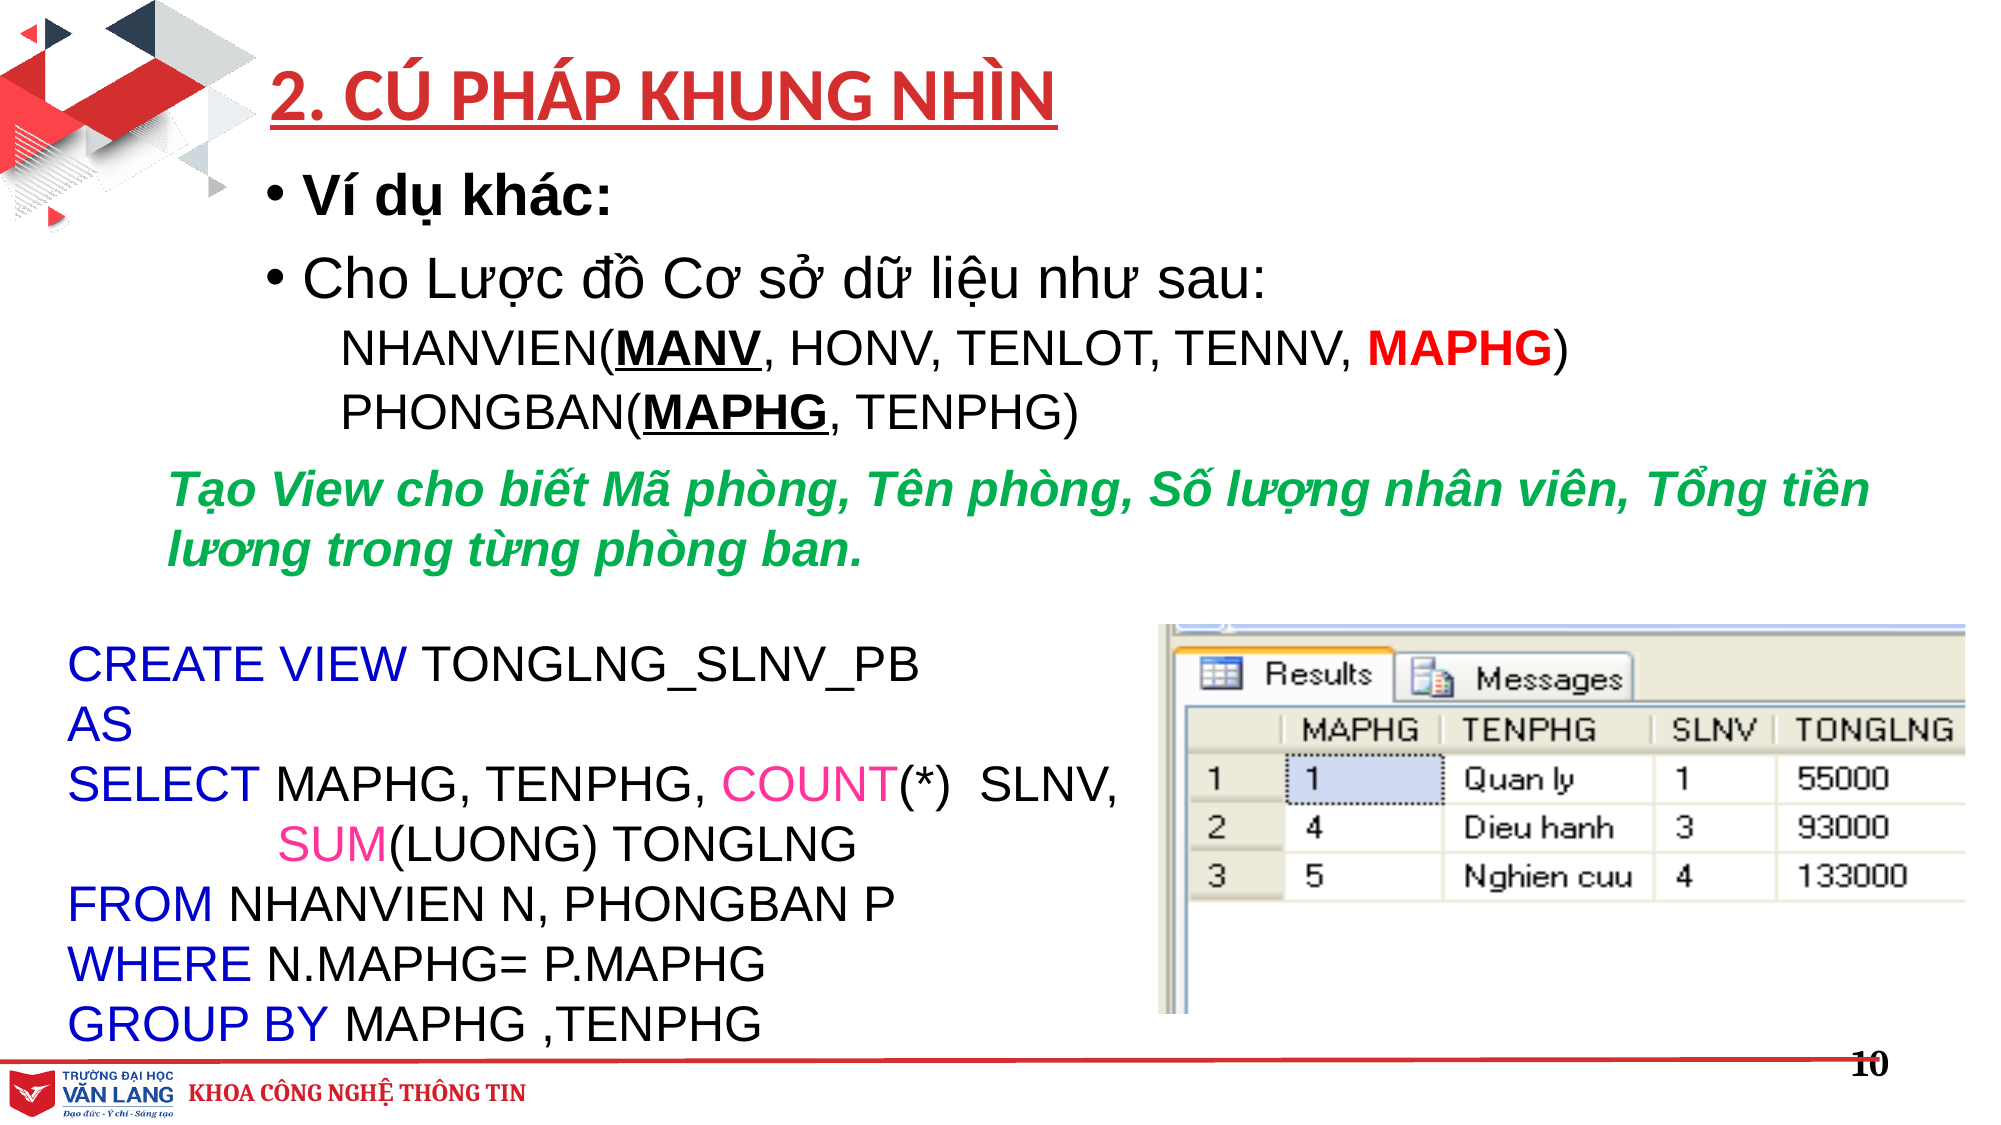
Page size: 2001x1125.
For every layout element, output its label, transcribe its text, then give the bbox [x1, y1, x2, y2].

picture [1158, 624, 1966, 1014]
picture [8, 1069, 173, 1118]
text_box Ví dụ khác: Cho Lược đồ Cơ sở dữ liệu như sau: NHANVIEN(MANV, HONV, TENLOT, TENNV, MAPHG) PHONGBAN(MAPHG, TENPHG) [250, 157, 1864, 448]
text_box Tạo View cho biết Mã phòng, Tên phòng, Số lượng nhân viên, Tổng tiền lương trong từng phòng ban. [153, 448, 1910, 584]
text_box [250, 38, 1078, 157]
picture [0, 0, 256, 233]
text_box CREATE VIEW TONGLNG_SLNV_PB AS SELECT MAPHG, TENPHG, COUNT(*) SLNV, SUM(LUONG) TONGLNG FROM NHANVIEN N, PHONGBAN P WHERE N.MAPHG= P.MAPHG GROUP BY MAPHG ,TENPHG [52, 624, 1159, 1059]
